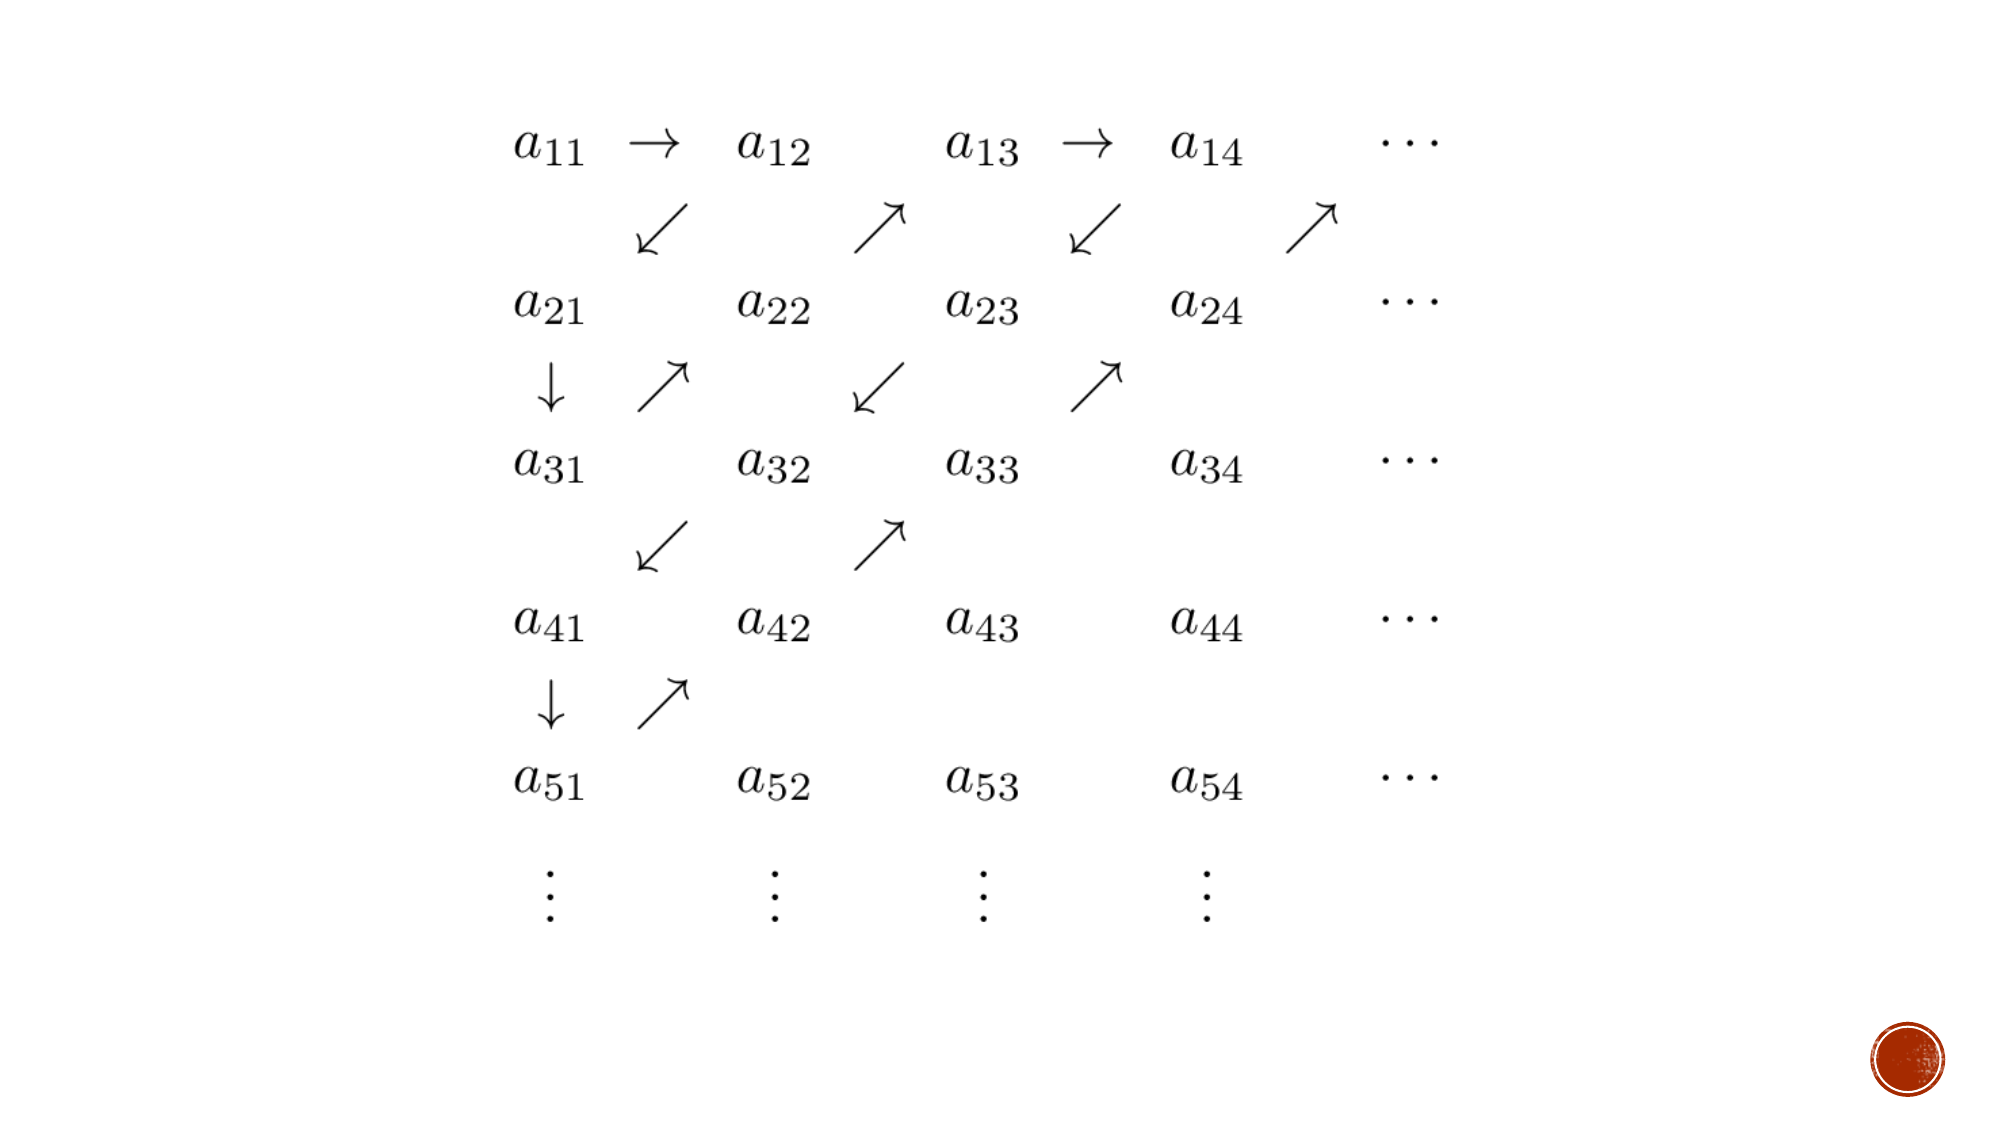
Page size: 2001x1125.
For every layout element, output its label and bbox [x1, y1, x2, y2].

picture [475, 95, 1481, 960]
